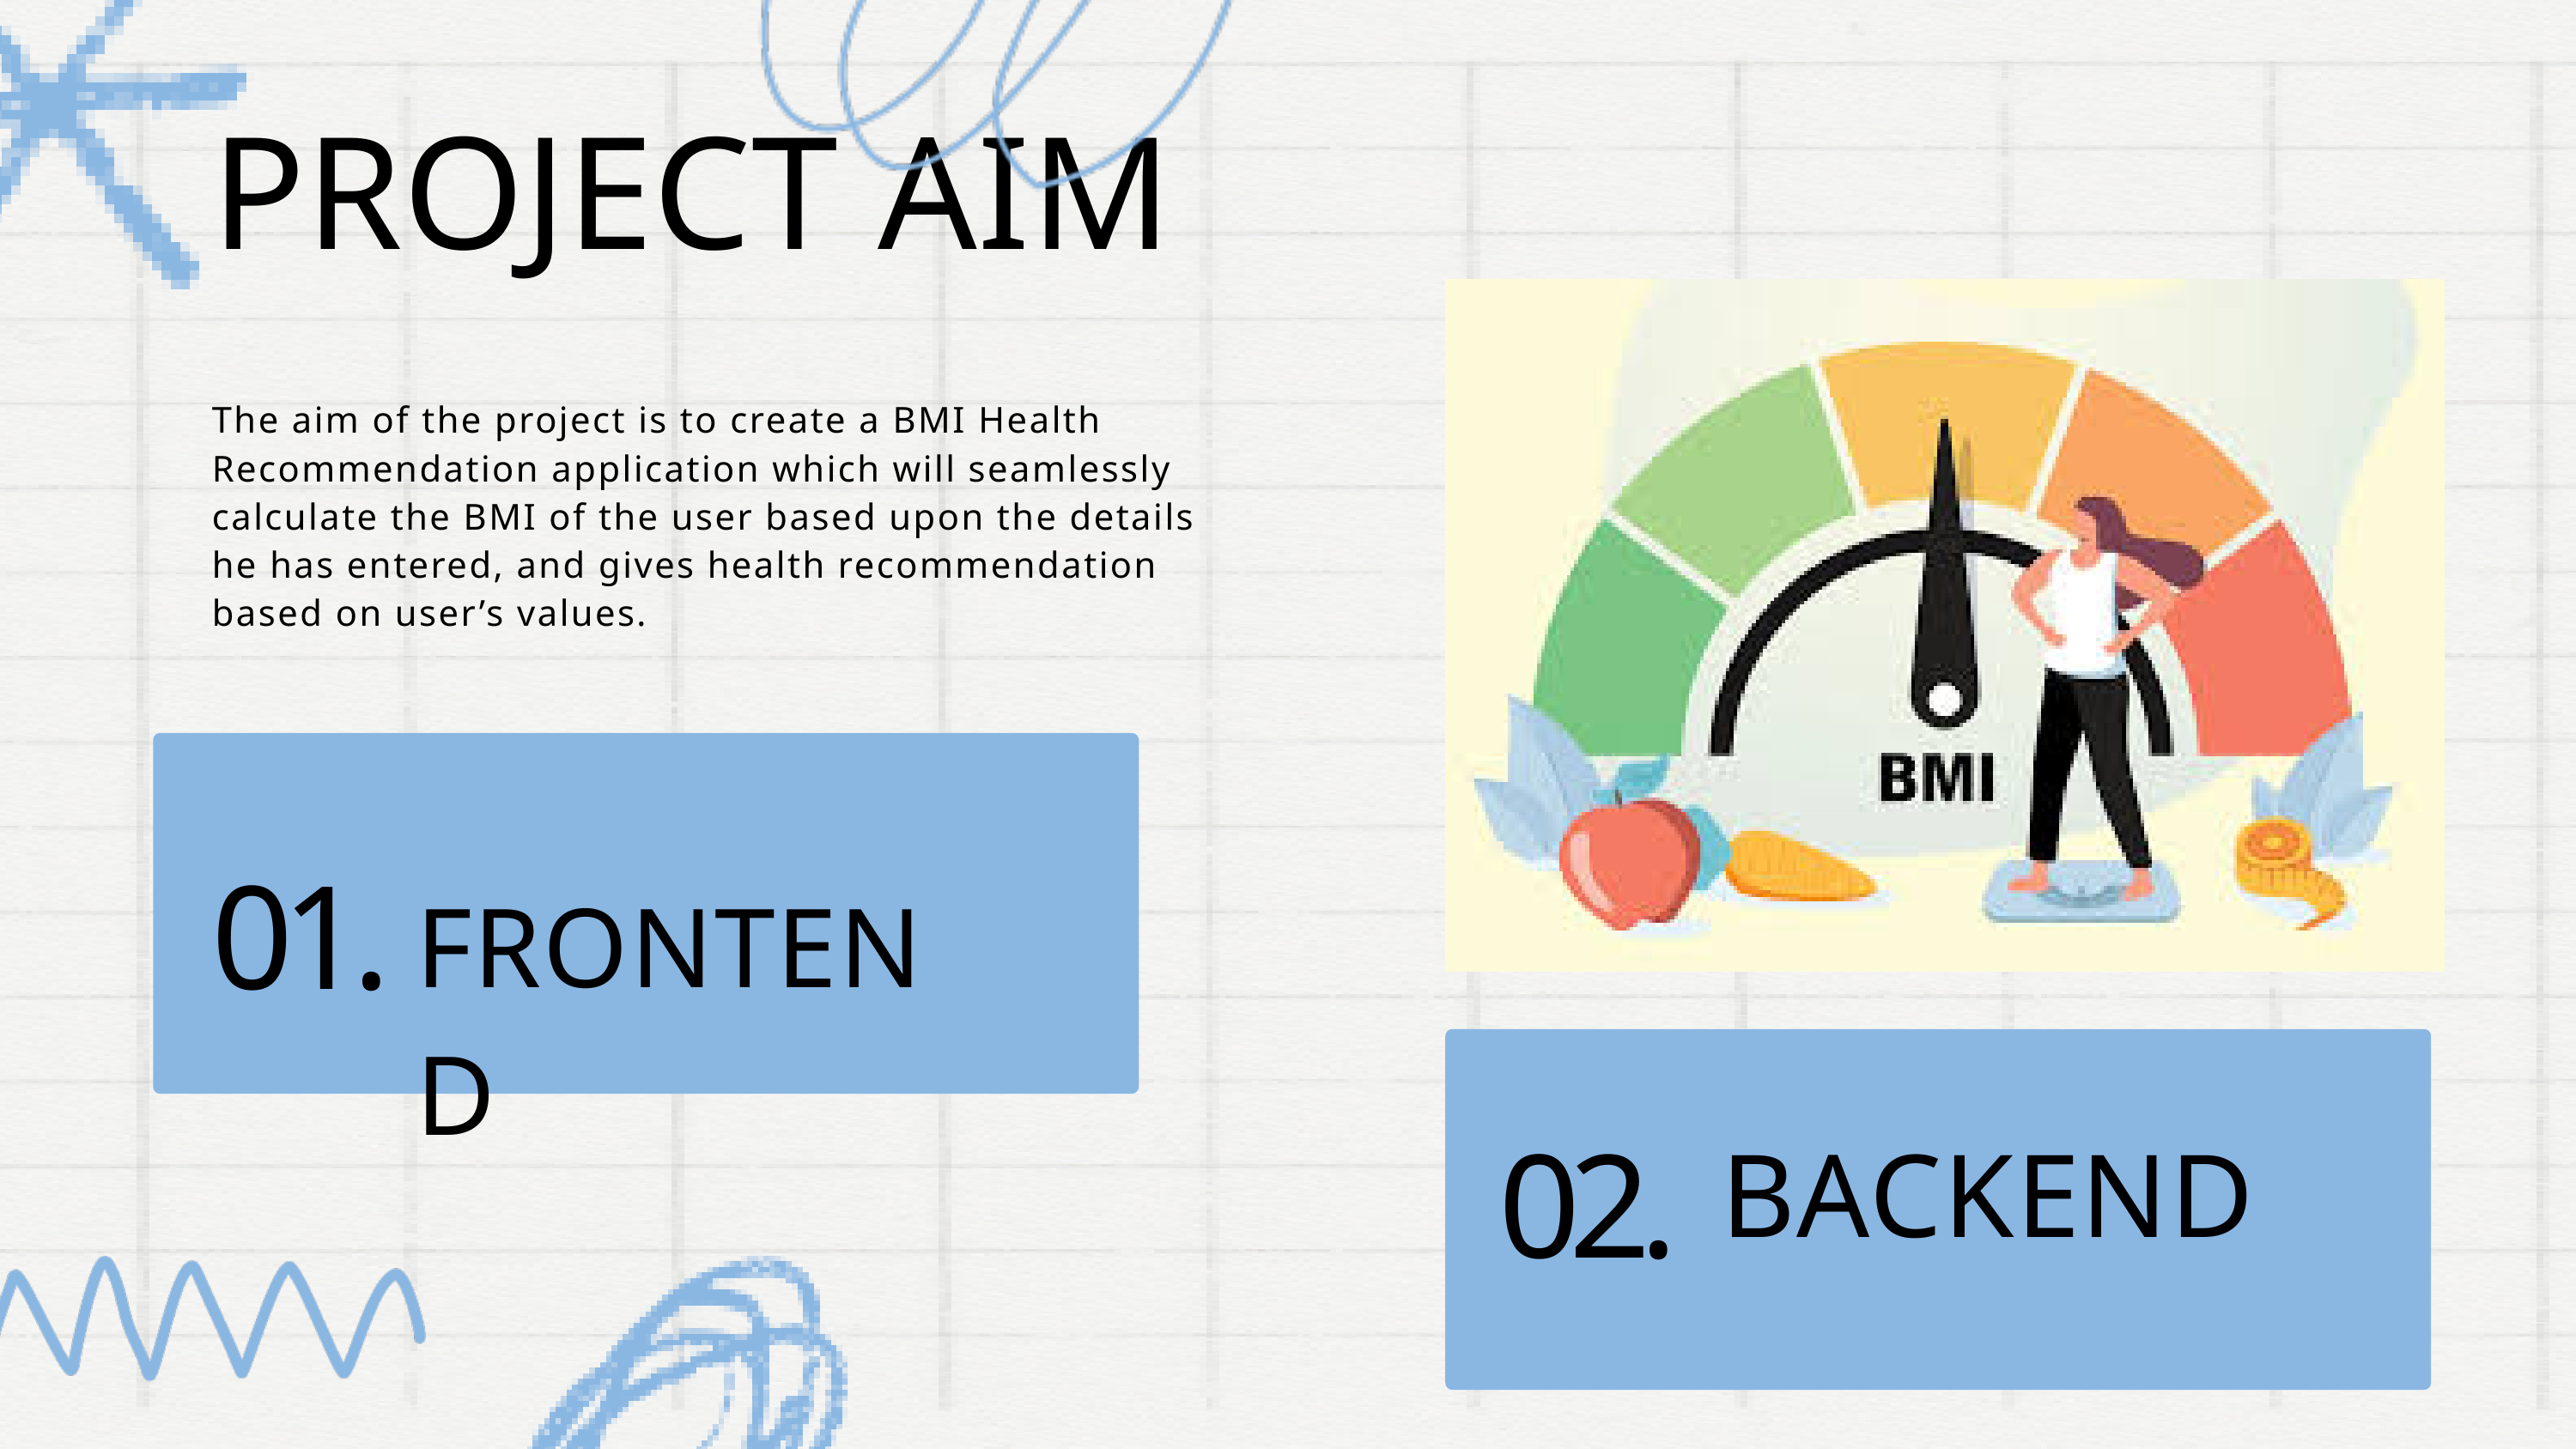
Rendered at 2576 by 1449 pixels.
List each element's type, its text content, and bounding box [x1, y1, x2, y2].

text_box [1444, 1028, 2432, 1391]
text_box [0, 0, 2576, 1449]
text_box [483, 1256, 848, 1449]
text_box The aim of the project is to create a BMI Health Recommendation application which will seamlessly calculate the BMI of the user based upon the details he has entered, and gives health recommendation based on user’s values. [211, 391, 1202, 634]
text_box [0, 0, 246, 289]
text_box FRONTEND [416, 1100, 998, 1157]
text_box [629, 0, 1332, 193]
text_box [0, 1256, 426, 1391]
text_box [153, 732, 1139, 1094]
text_box PROJECT AIM [246, 130, 1332, 282]
text_box [1445, 279, 2445, 972]
